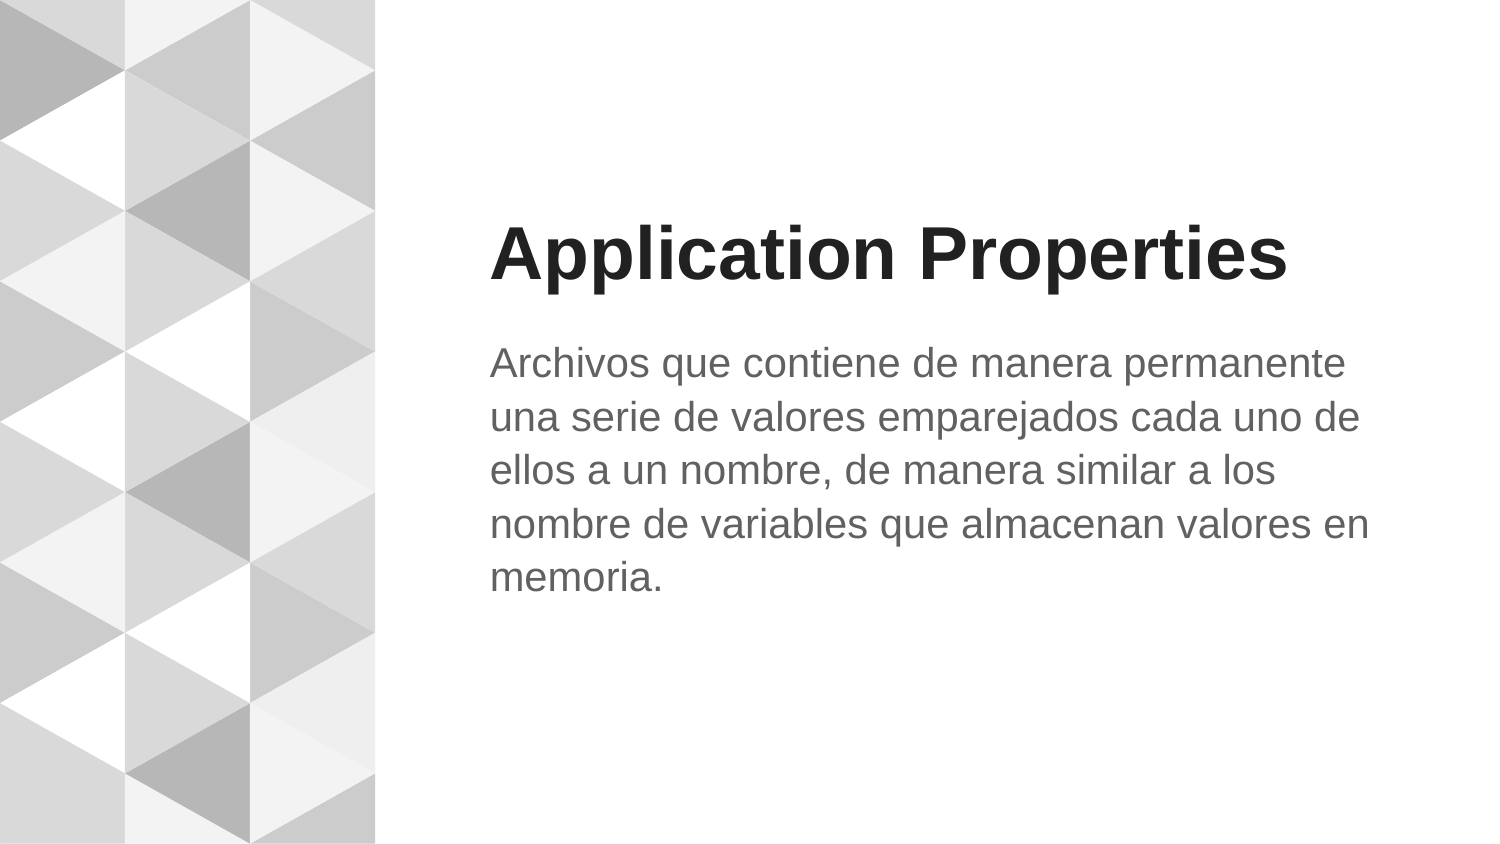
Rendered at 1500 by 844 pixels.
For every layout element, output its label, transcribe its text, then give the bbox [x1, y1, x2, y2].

list Archivos que contiene de manera permanente una serie de valores emparejados cada uno de ellos a un nombre, de manera similar a los nombre de variables que almacenan valores en memoria. [474, 318, 1417, 753]
title Application Properties [474, 73, 1417, 311]
